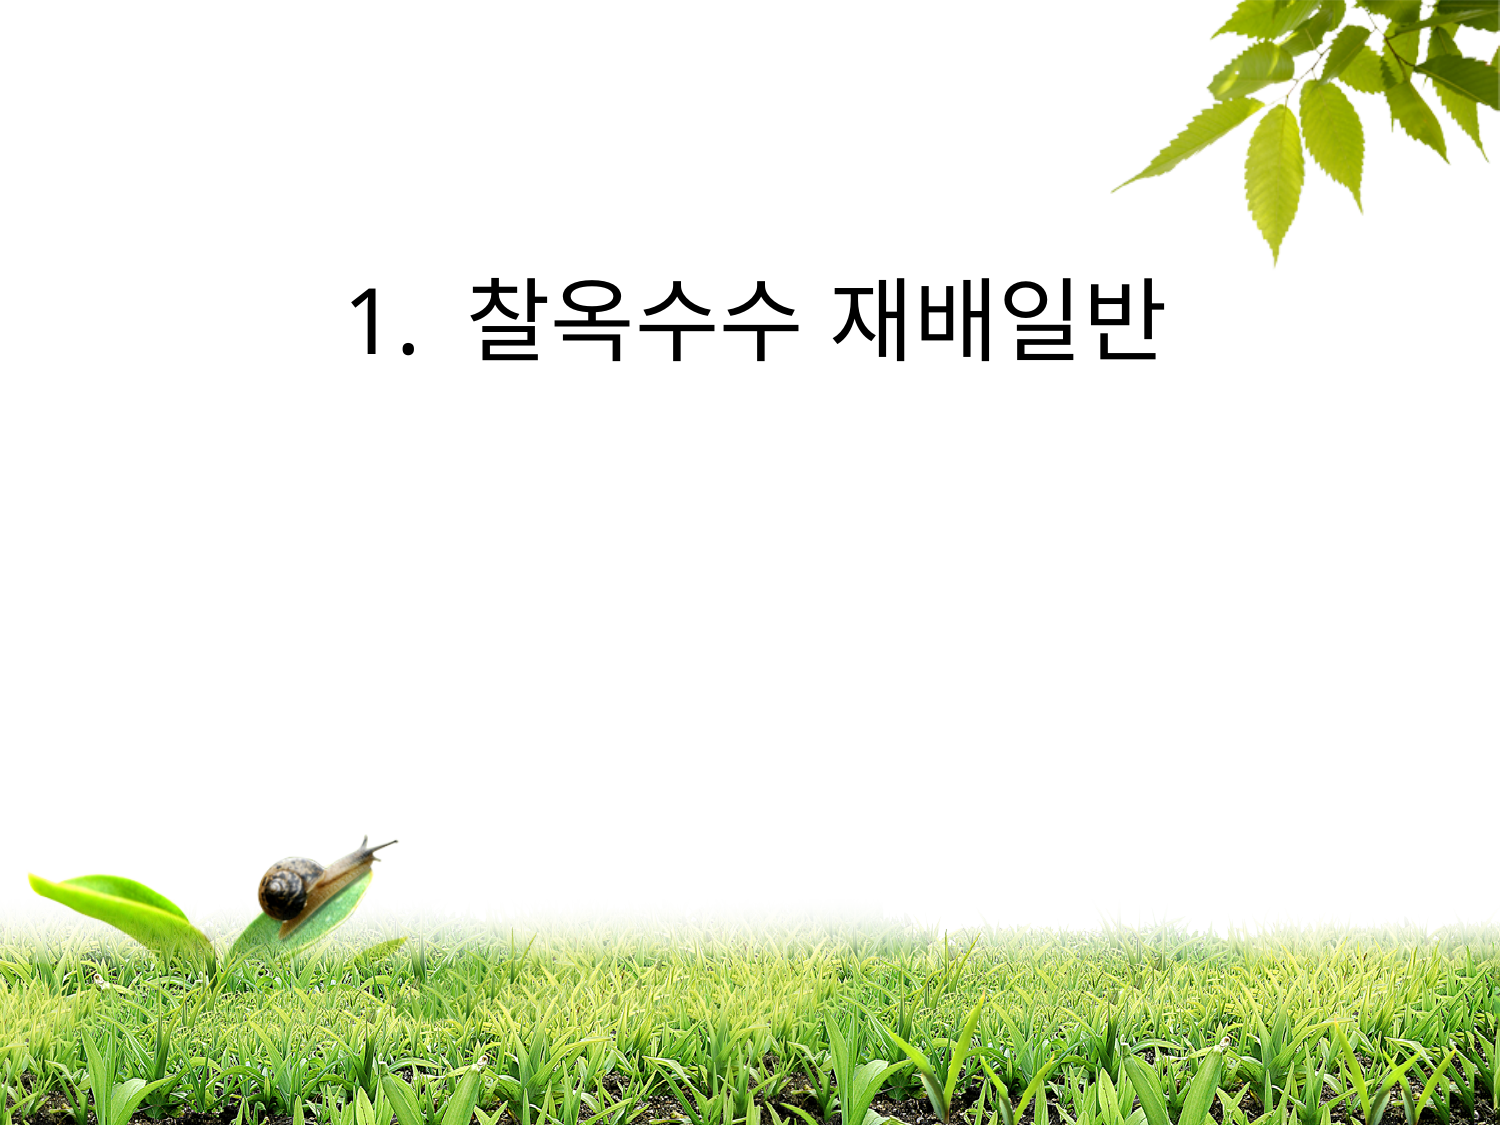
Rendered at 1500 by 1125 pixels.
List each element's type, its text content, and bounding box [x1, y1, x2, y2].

picture [1110, 0, 1500, 271]
text_box 1. 찰옥수수 재배일반 [301, 255, 1211, 457]
picture [0, 833, 1500, 1125]
